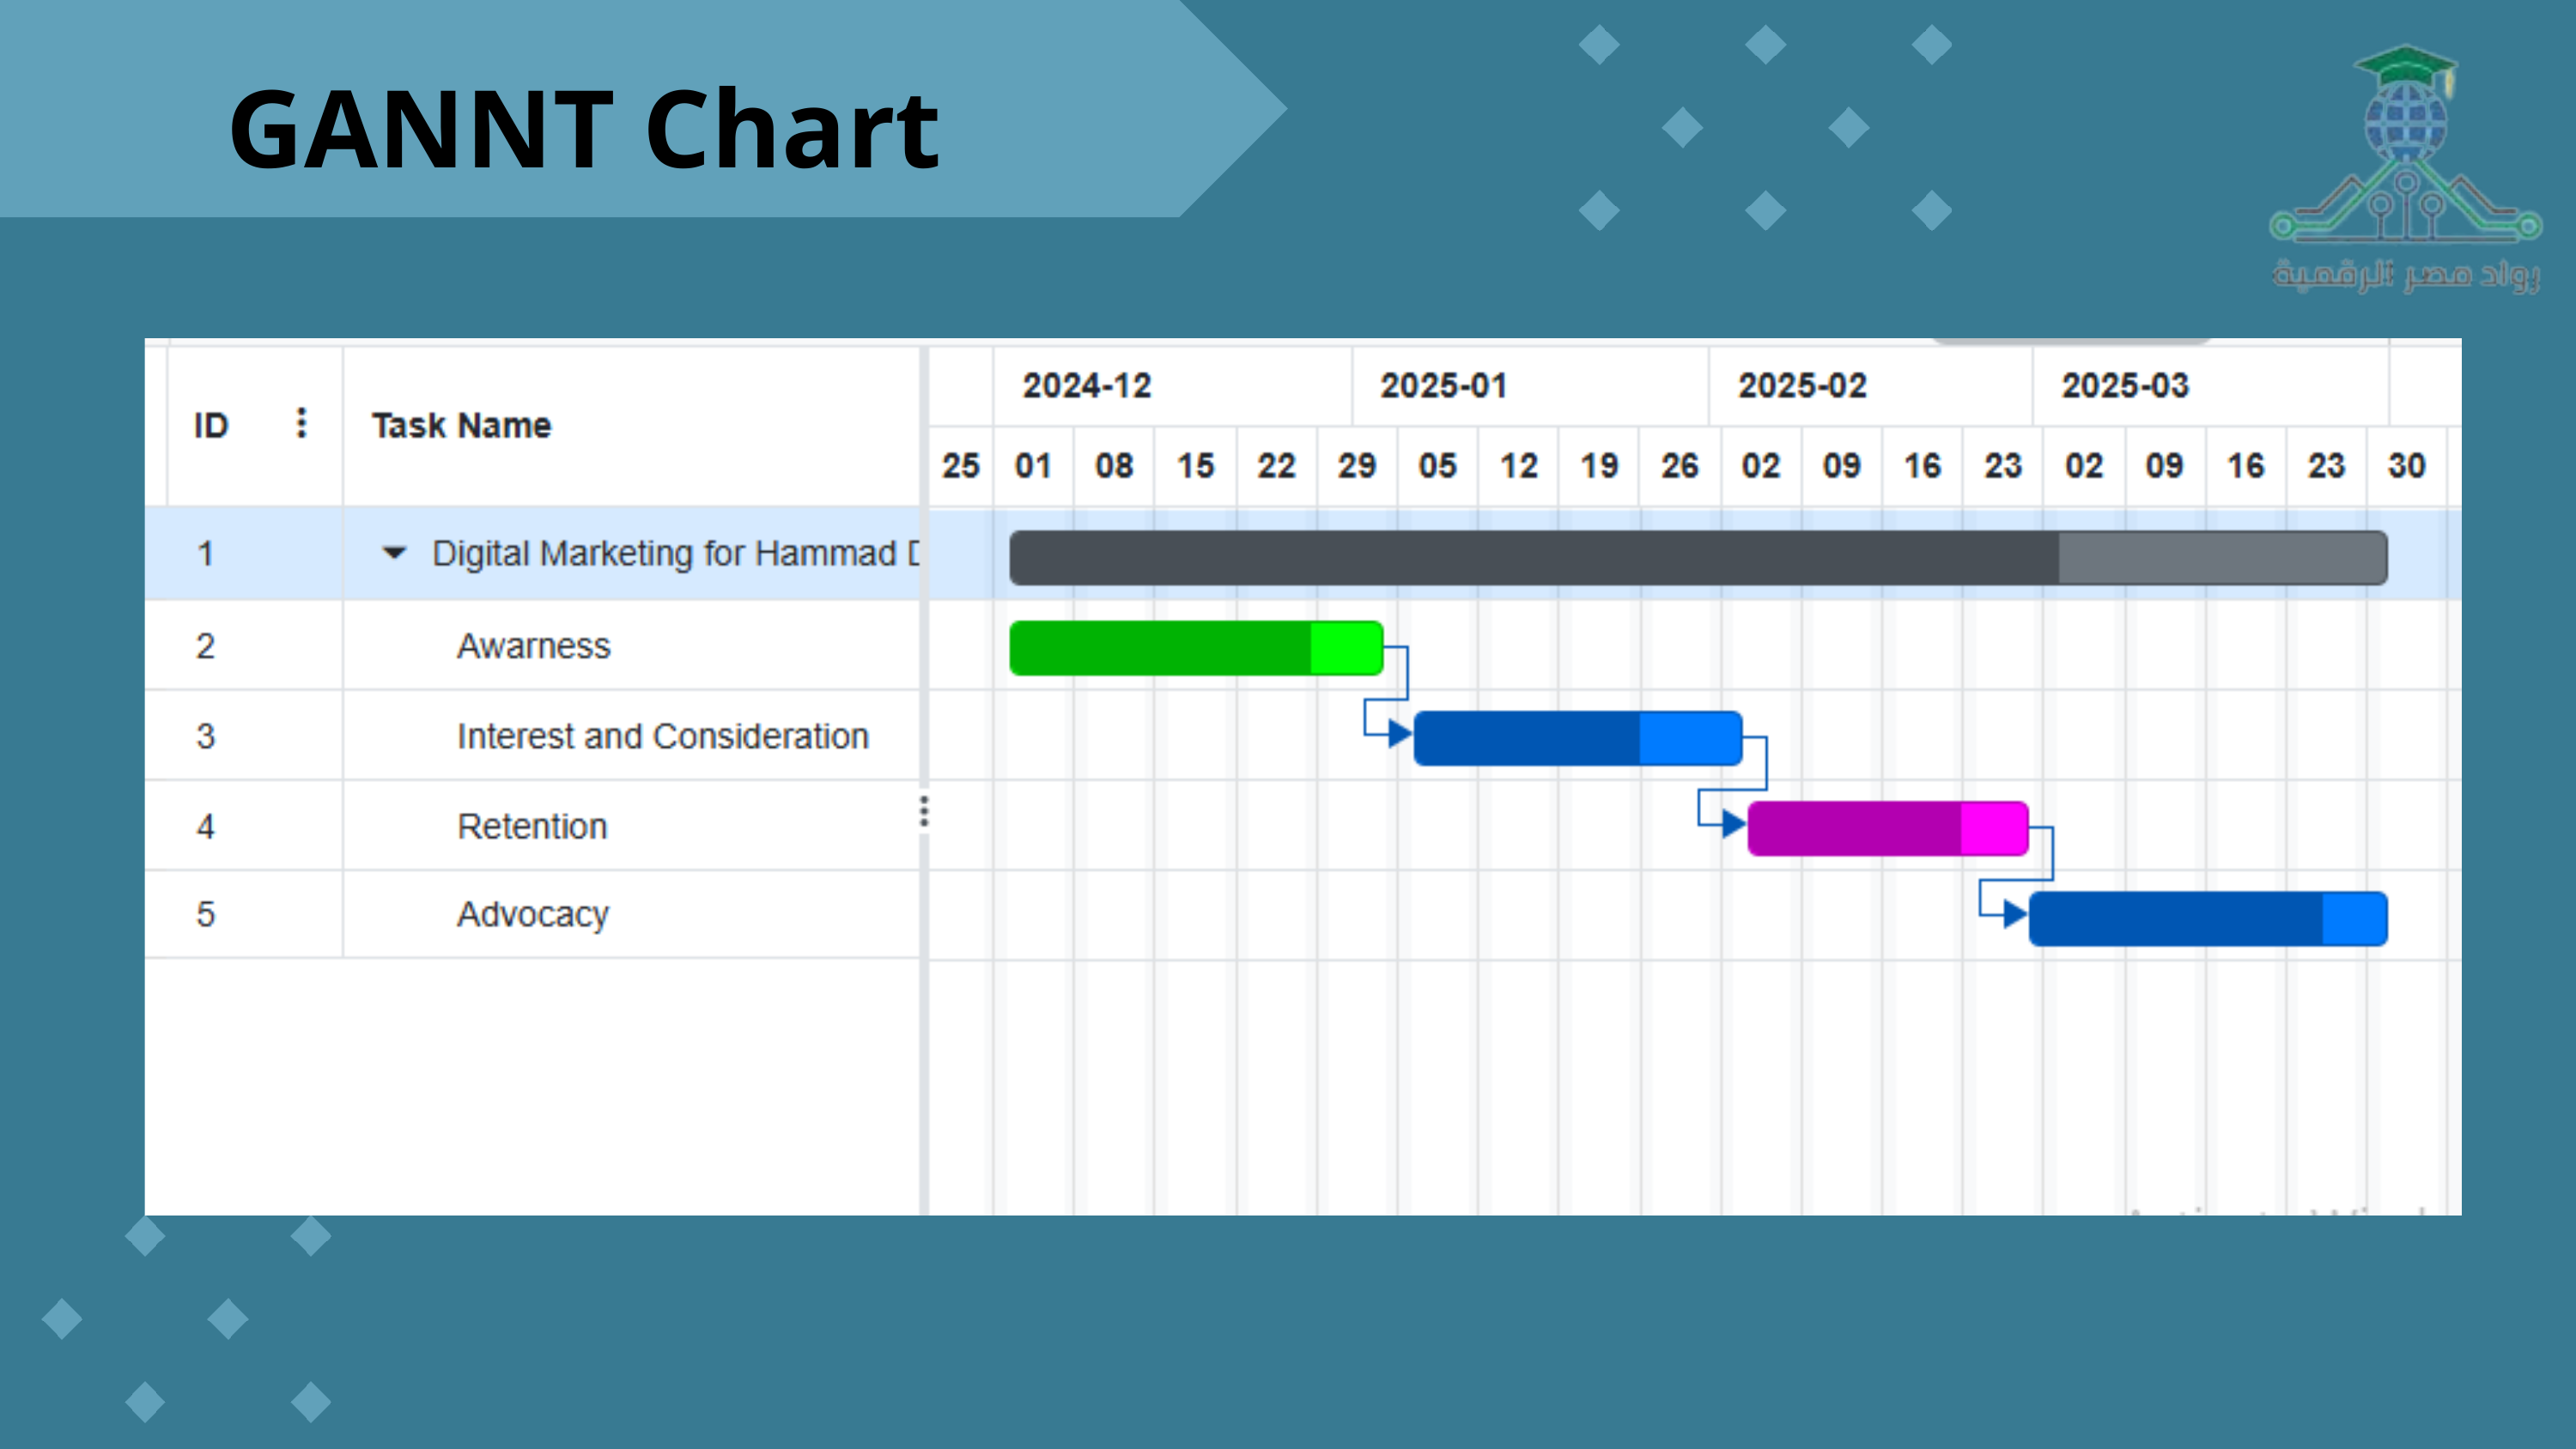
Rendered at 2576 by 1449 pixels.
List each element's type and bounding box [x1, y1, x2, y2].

text_box [0, 1215, 331, 1449]
text_box [1578, 0, 1953, 231]
text_box [144, 338, 2462, 1216]
text_box [2124, 0, 2576, 455]
text_box [0, 0, 1289, 218]
